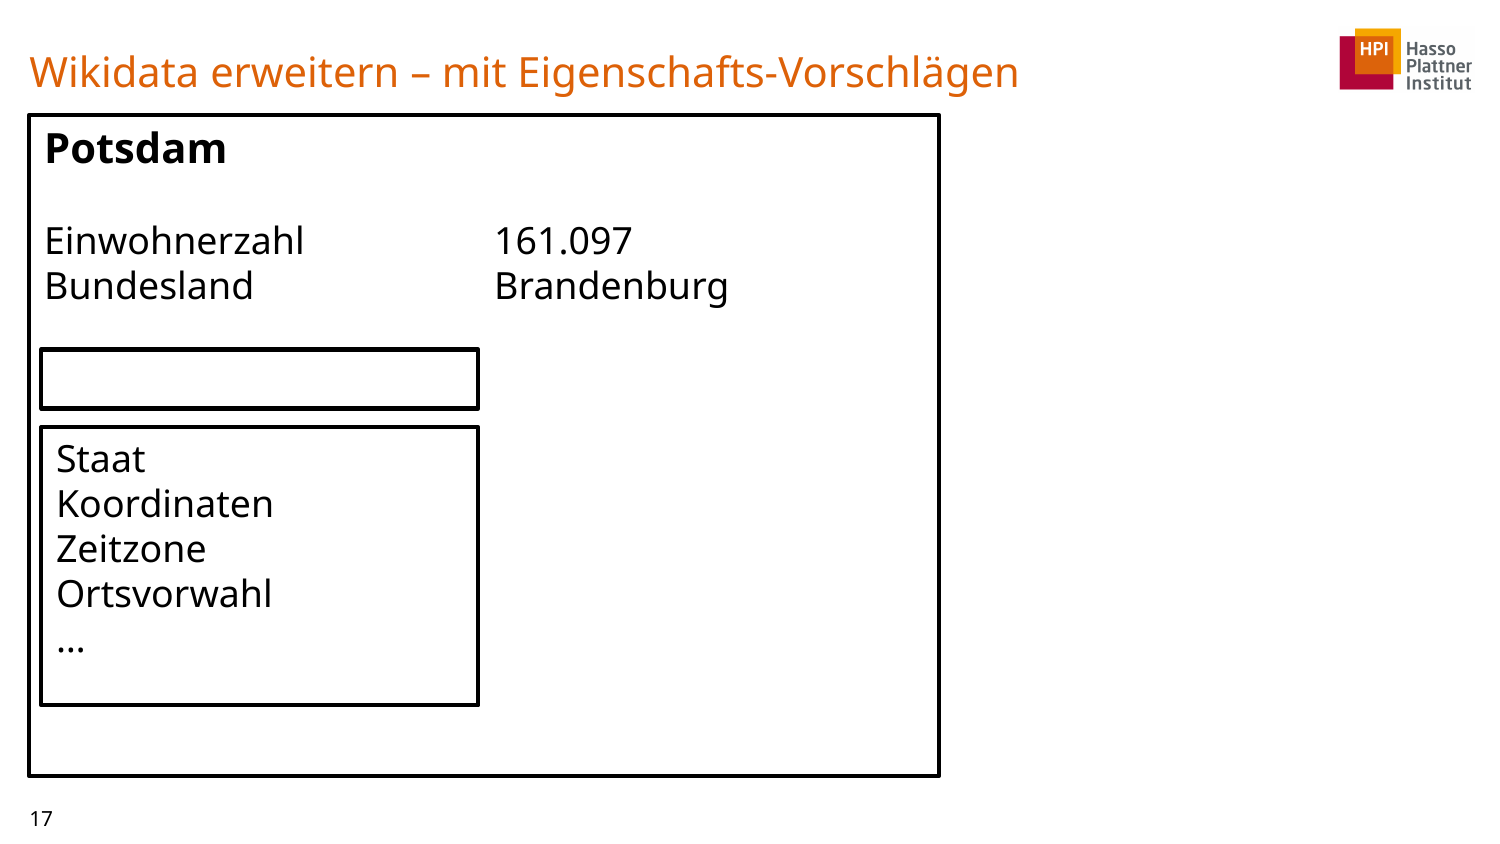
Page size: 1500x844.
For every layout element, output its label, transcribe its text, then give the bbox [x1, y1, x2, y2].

picture [1338, 26, 1475, 93]
text_box Potsdam Einwohnerzahl 161.097 Bundesland Brandenburg [27, 113, 941, 778]
slide_number 17 [29, 805, 65, 836]
text_box [39, 347, 480, 411]
text_box Staat Koordinaten Zeitzone Ortsvorwahl … [39, 425, 480, 707]
title Wikidata erweitern – mit Eigenschafts-Vorschlägen [29, 38, 1312, 216]
